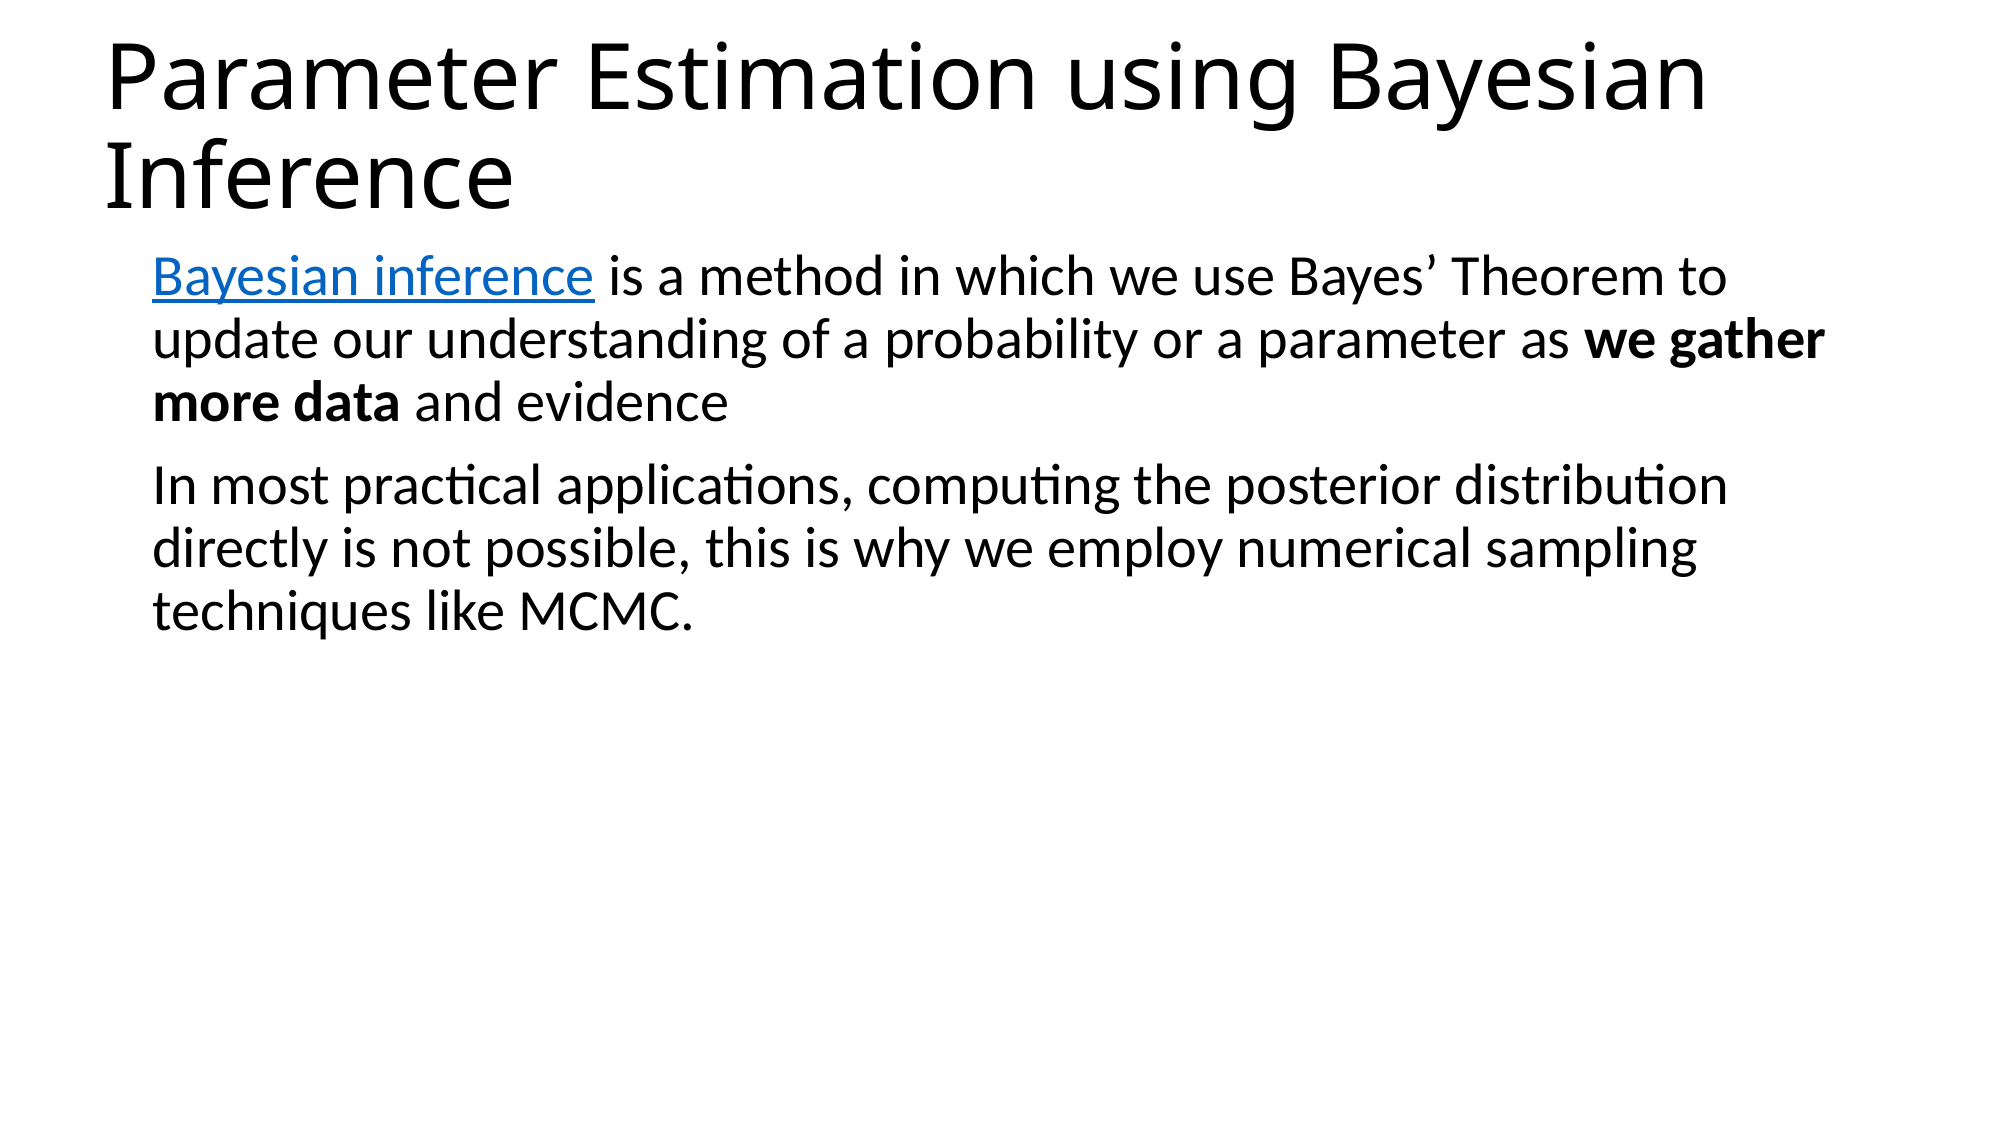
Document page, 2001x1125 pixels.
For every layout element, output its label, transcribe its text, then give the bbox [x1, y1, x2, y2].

title Parameter Estimation using Bayesian Inference [89, 20, 1911, 238]
list Bayesian inference is a method in which we use Bayes’ Theorem to update our understanding of a probability or a parameter as we gather more data and evidence In most practical applications, computing the posterior distribution directly is not possible, this is why we employ numerical sampling techniques like MCMC. [137, 237, 1863, 1099]
